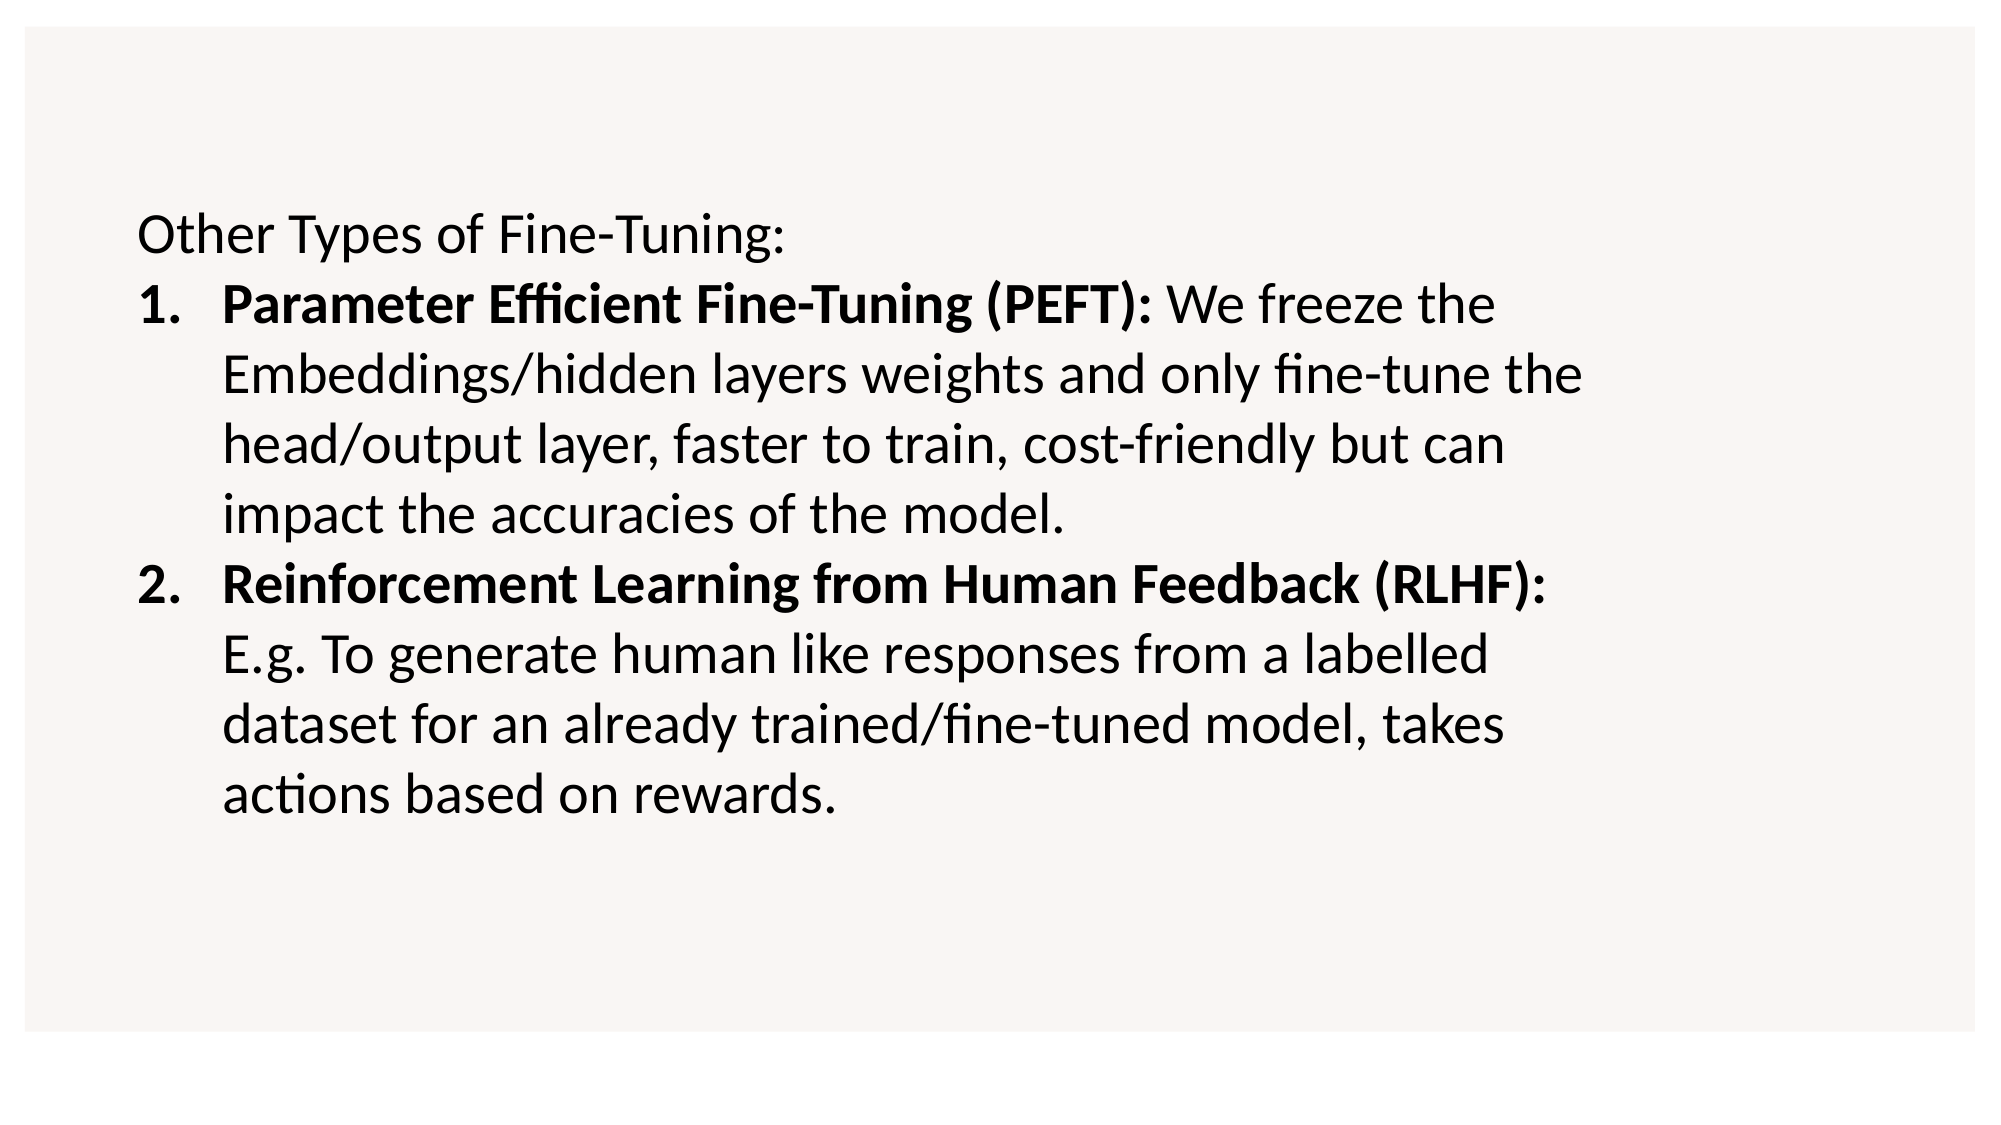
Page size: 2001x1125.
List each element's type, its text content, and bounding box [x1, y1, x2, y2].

text_box [24, 26, 1975, 1032]
text_box Other Types of Fine-Tuning: Parameter Efficient Fine-Tuning (PEFT): We freeze the Embeddings/hidden layers weights and only fine-tune the head/output layer, faster to train, cost-friendly but can impact the accuracies of the model. Reinforcement Learning from Human Feedback (RLHF): E.g. To generate human like responses from a labelled dataset for an already trained/fine-tuned model, takes actions based on rewards. [123, 188, 1624, 833]
